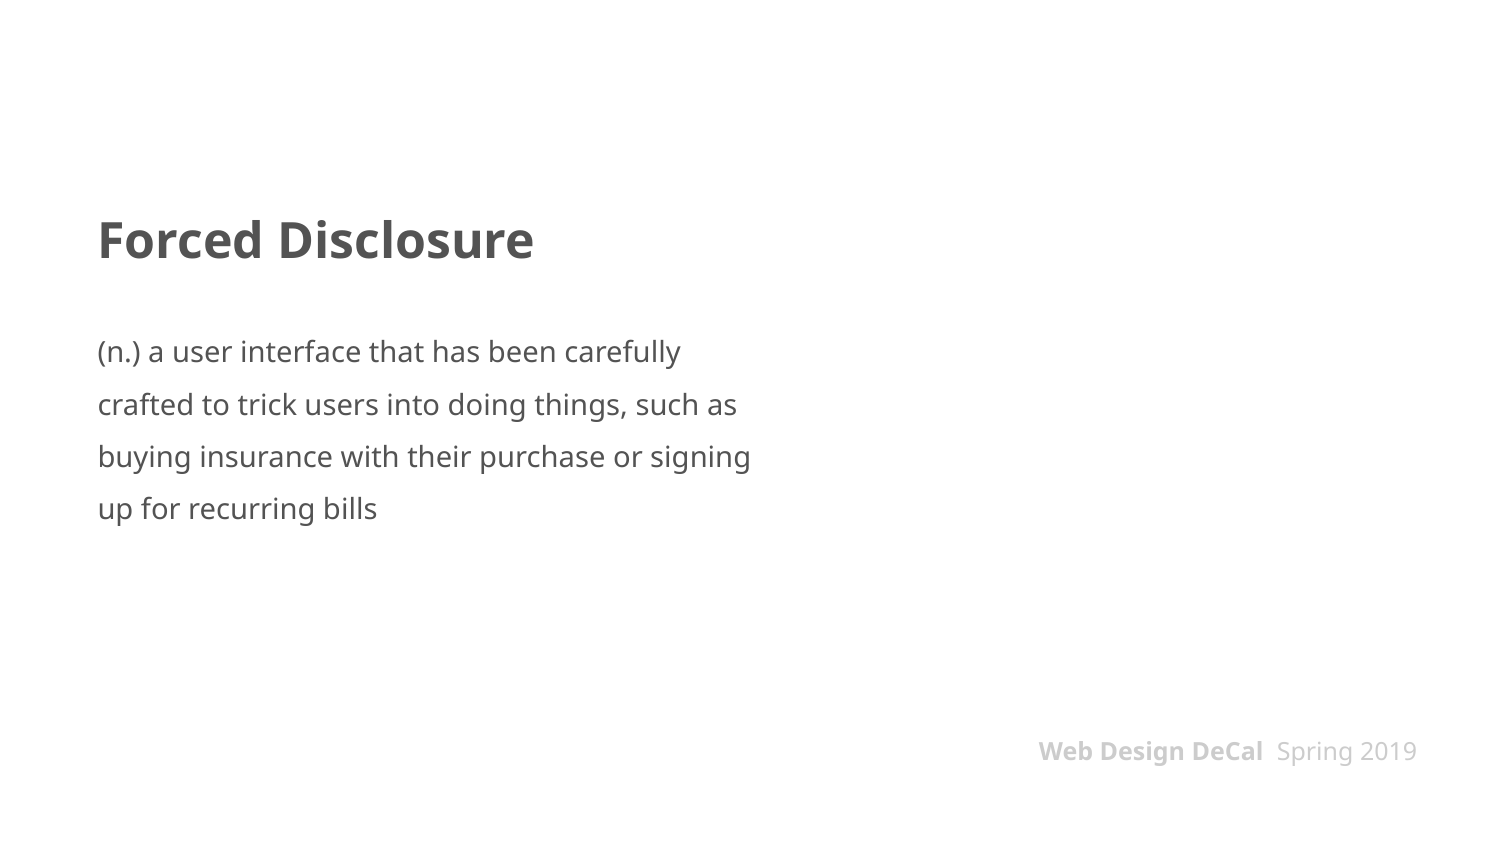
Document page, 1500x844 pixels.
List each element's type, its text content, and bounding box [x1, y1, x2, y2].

title (n.) a user interface that has been carefully crafted to trick users into doing things, such as buying insurance with their purchase or signing up for recurring bills [82, 301, 799, 574]
title Forced Disclosure [82, 167, 1418, 302]
